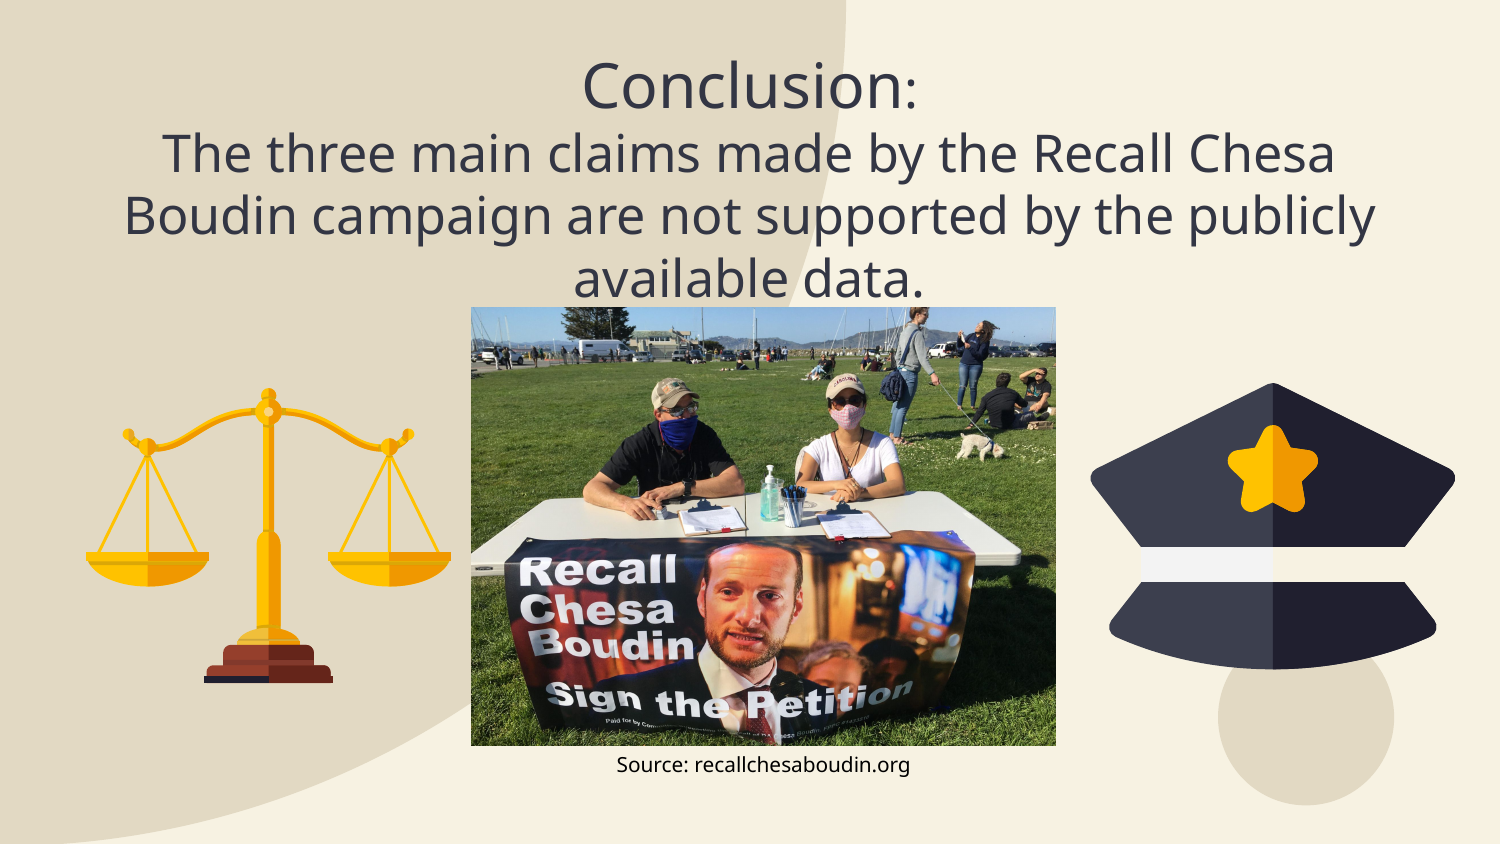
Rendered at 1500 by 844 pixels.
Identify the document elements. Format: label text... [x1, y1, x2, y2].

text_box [1089, 382, 1456, 670]
text_box [1218, 679, 1395, 806]
title Conclusion: The three main claims made by the Recall Chesa Boudin campaign are not supported by the publicly available data. [85, 30, 1415, 308]
text_box Source: recallchesaboudin.org [534, 754, 993, 789]
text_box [85, 387, 452, 684]
picture [471, 306, 1056, 746]
